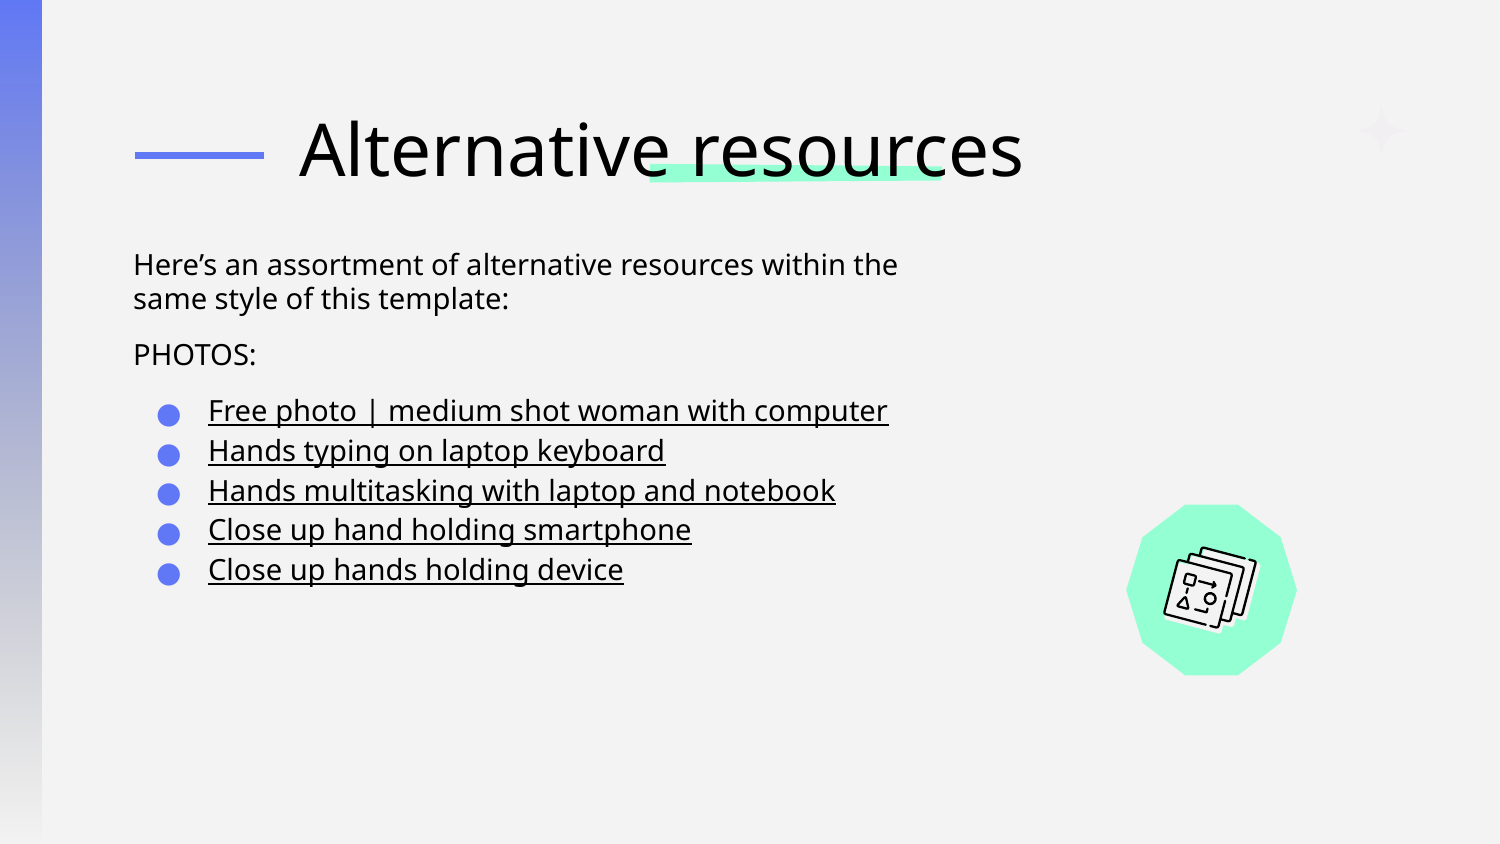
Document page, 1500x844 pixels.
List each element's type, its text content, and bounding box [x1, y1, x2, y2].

title Alternative resources [284, 88, 1383, 183]
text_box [1170, 549, 1253, 631]
text_box [1126, 504, 1298, 676]
list Here’s an assortment of alternative resources within the same style of this template: PHOTOS: Free photo | medium shot woman with computer Hands typing on laptop keyboard Hands multitasking with laptop and notebook Close up hand holding smartphone Close up hands holding device [118, 230, 942, 756]
